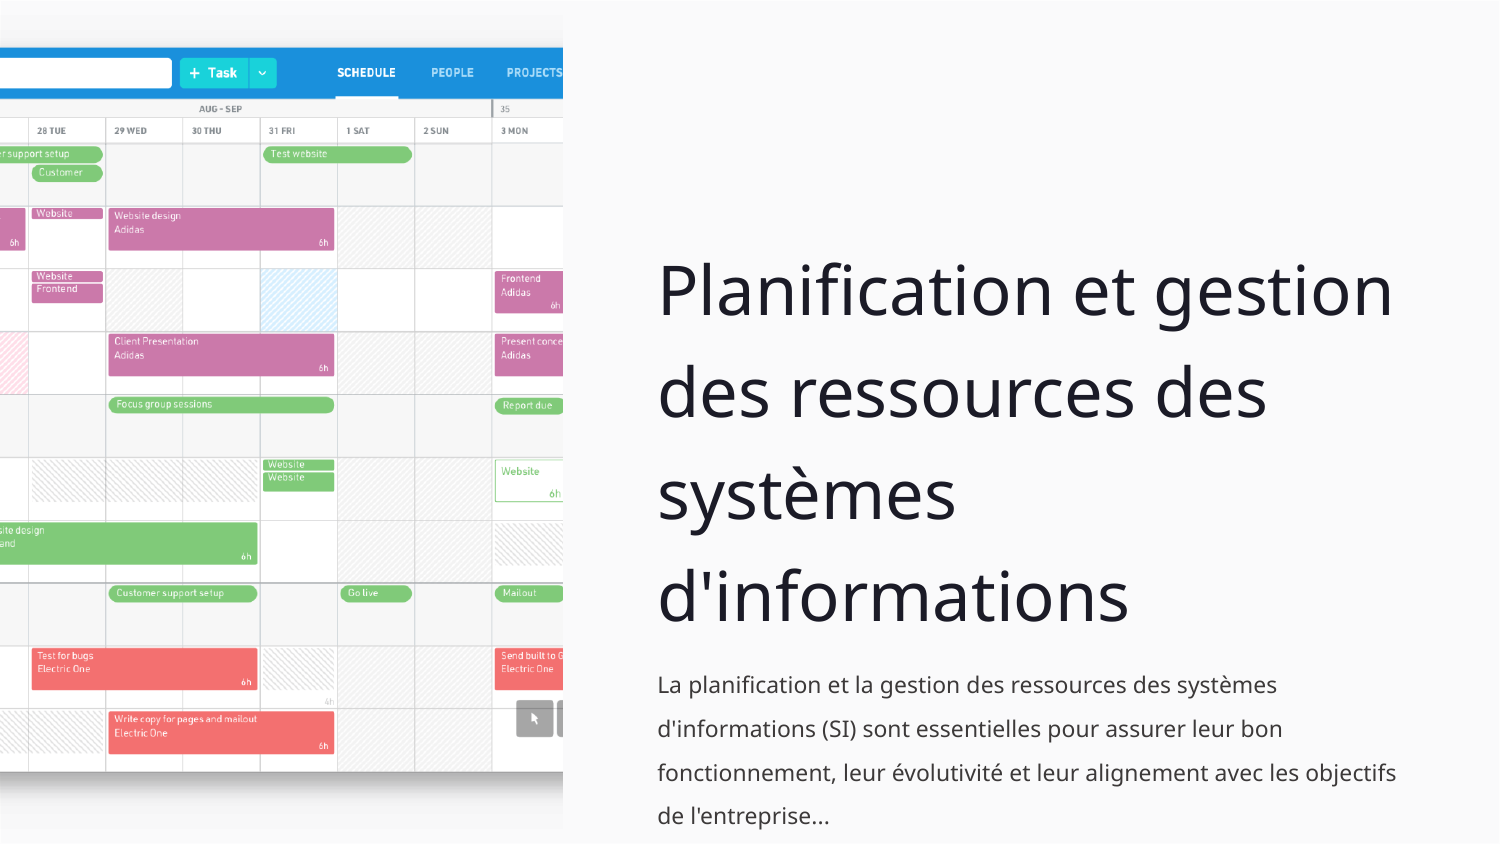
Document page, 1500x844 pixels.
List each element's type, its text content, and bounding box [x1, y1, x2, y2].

text_box [563, 0, 1500, 844]
text_box La planification et la gestion des ressources des systèmes d'informations (SI) sont essentielles pour assurer leur bon fonctionnement, leur évolutivité et leur alignement avec les objectifs de l'entreprise... [647, 649, 1415, 760]
picture [0, 0, 563, 844]
text_box Planification et gestion des ressources des systèmes d'informations [647, 221, 1415, 479]
